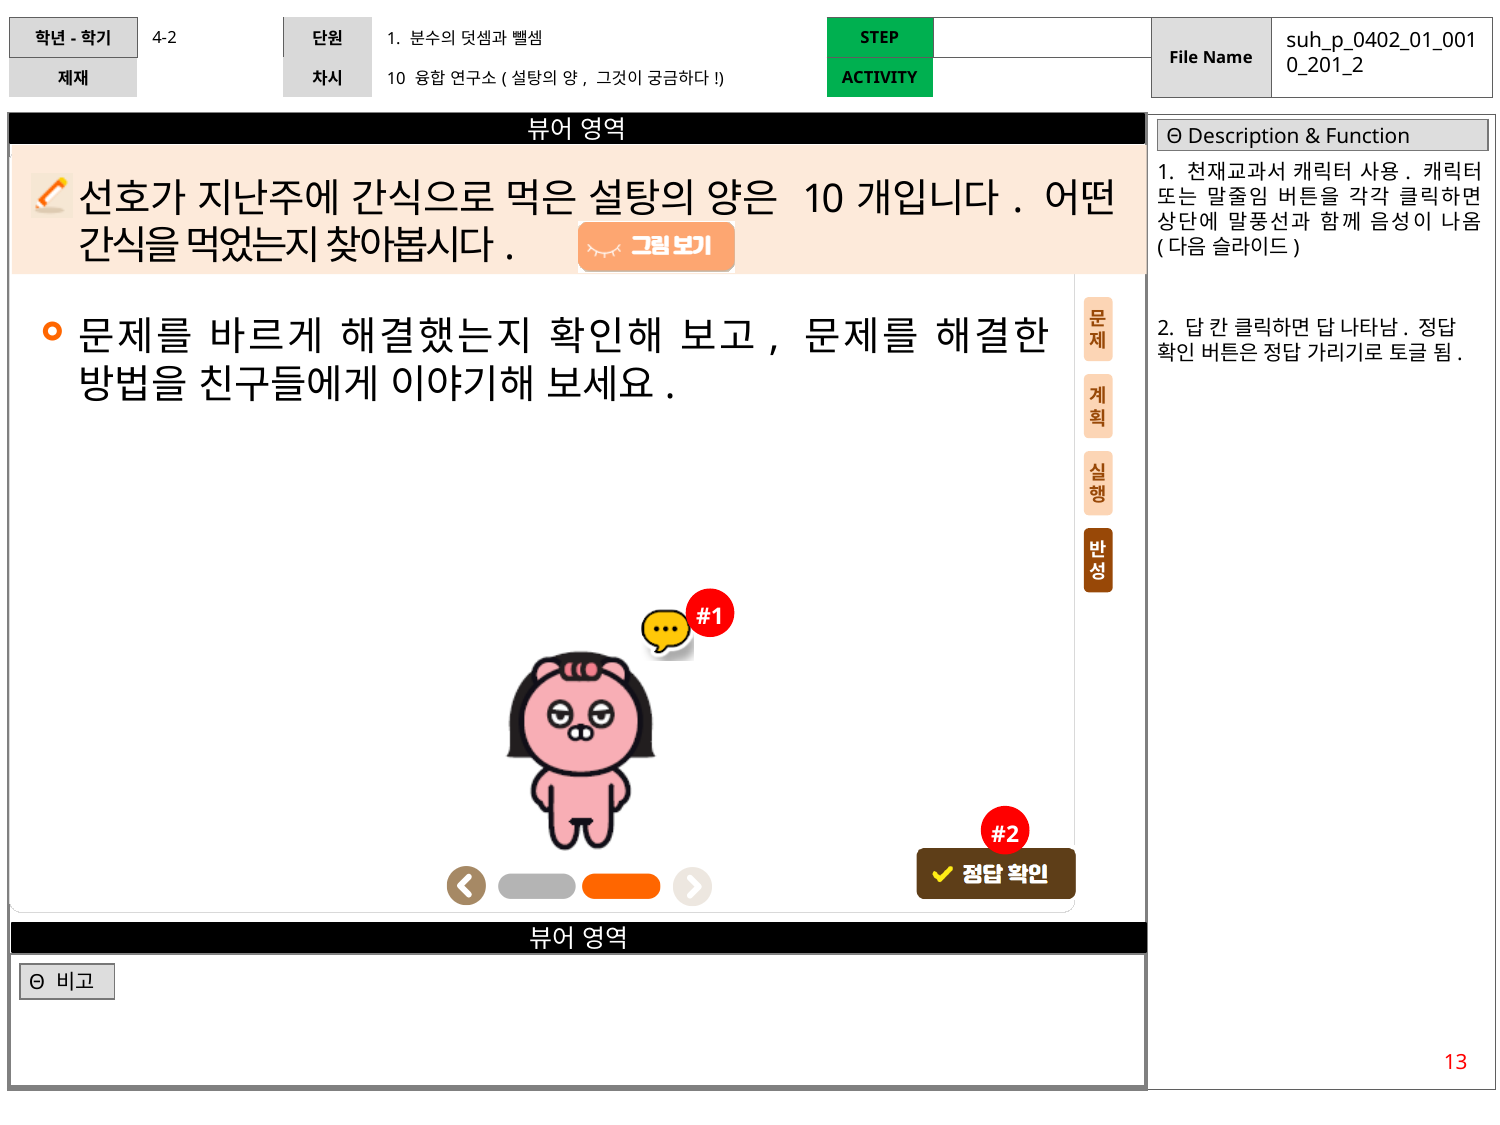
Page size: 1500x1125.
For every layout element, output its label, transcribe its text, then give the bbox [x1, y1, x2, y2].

picture [31, 173, 73, 218]
text_box 선호가 지난주에 간식으로 먹은 설탕의 양은 10개입니다. 어떤 간식을 먹었는지 찾아봅시다. [63, 165, 1150, 275]
text_box #2 [978, 803, 1032, 844]
text_box 1. 천재교과서 캐릭터 사용. 캐릭터 또는 말줄임 버튼을 각각 클릭하면 상단에 말풍선과 함께 음성이 나옴 (다음 슬라이드) 2. 답 칸 클릭하면 답 나타남. 정답 확인 버튼은 정답 가리기로 토글 됨. [1142, 151, 1497, 529]
text_box #1 [684, 586, 737, 640]
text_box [1083, 296, 1113, 593]
picture [39, 318, 64, 345]
text_box [10, 143, 1149, 276]
text_box [9, 157, 1075, 913]
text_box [443, 863, 716, 909]
picture [915, 845, 1078, 900]
picture [493, 607, 694, 861]
picture [577, 221, 735, 273]
table_header Θ Description & Function [1158, 120, 1487, 150]
text_box 문제를 바르게 해결했는지 확인해 보고, 문제를 해결한 방법을 친구들에게 이야기해 보세요. [63, 303, 1065, 414]
text_box suh_p_0402_01_0010_201_2 [1271, 18, 1500, 84]
